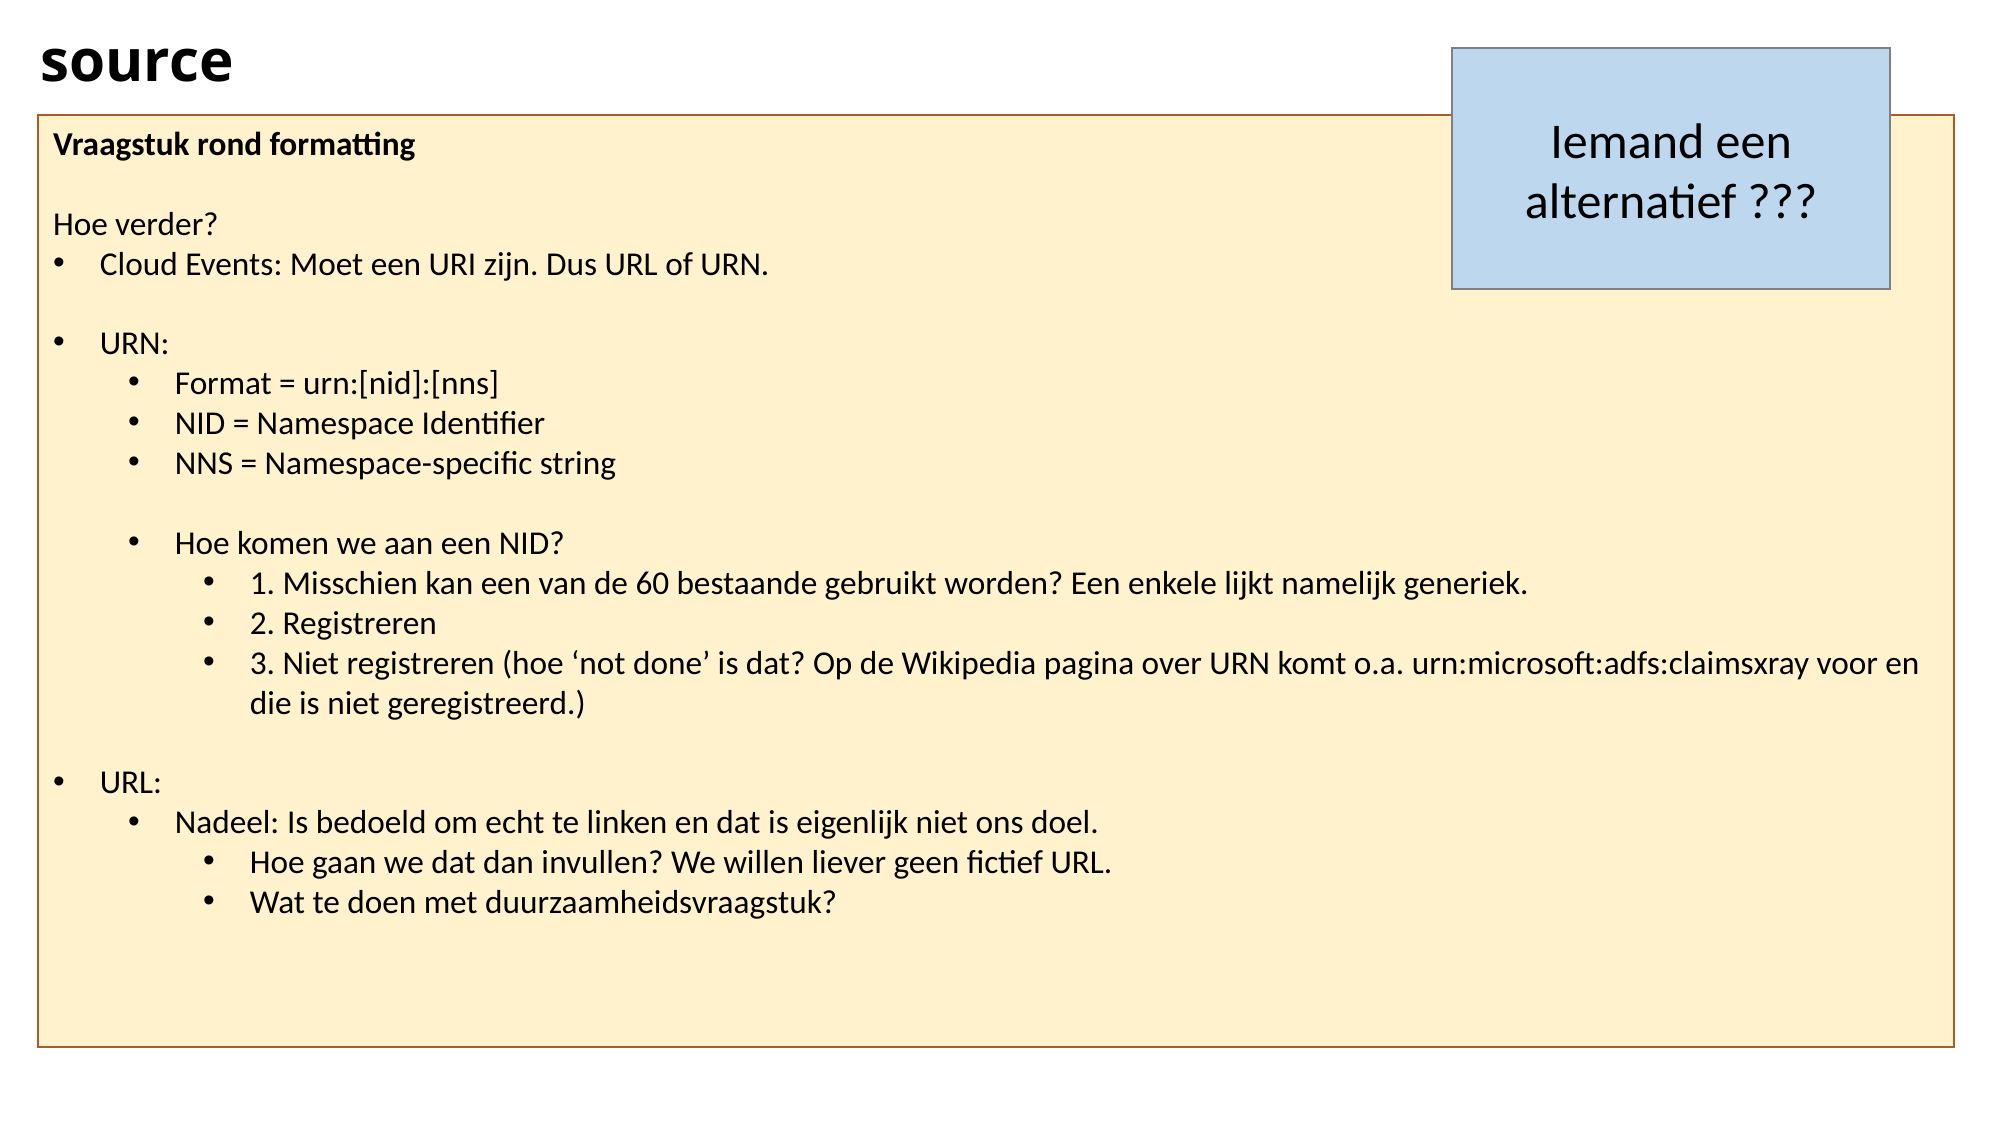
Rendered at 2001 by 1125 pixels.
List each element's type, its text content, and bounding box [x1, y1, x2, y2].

title source [25, 10, 918, 115]
text_box Iemand een alternatief ??? [1451, 47, 1891, 290]
text_box Vraagstuk rond formatting Hoe verder? Cloud Events: Moet een URI zijn. Dus URL of URN. URN: Format = urn:[nid]:[nns] NID = Namespace Identifier NNS = Namespace-specific string Hoe komen we aan een NID? 1. Misschien kan een van de 60 bestaande gebruikt worden? Een enkele lijkt namelijk generiek. 2. Registreren 3. Niet registreren (hoe ‘not done’ is dat? Op de Wikipedia pagina over URN komt o.a. urn:microsoft:adfs:claimsxray voor en die is niet geregistreerd.) URL: Nadeel: Is bedoeld om echt te linken en dat is eigenlijk niet ons doel. Hoe gaan we dat dan invullen? We willen liever geen fictief URL. Wat te doen met duurzaamheidsvraagstuk? [37, 114, 1955, 1048]
